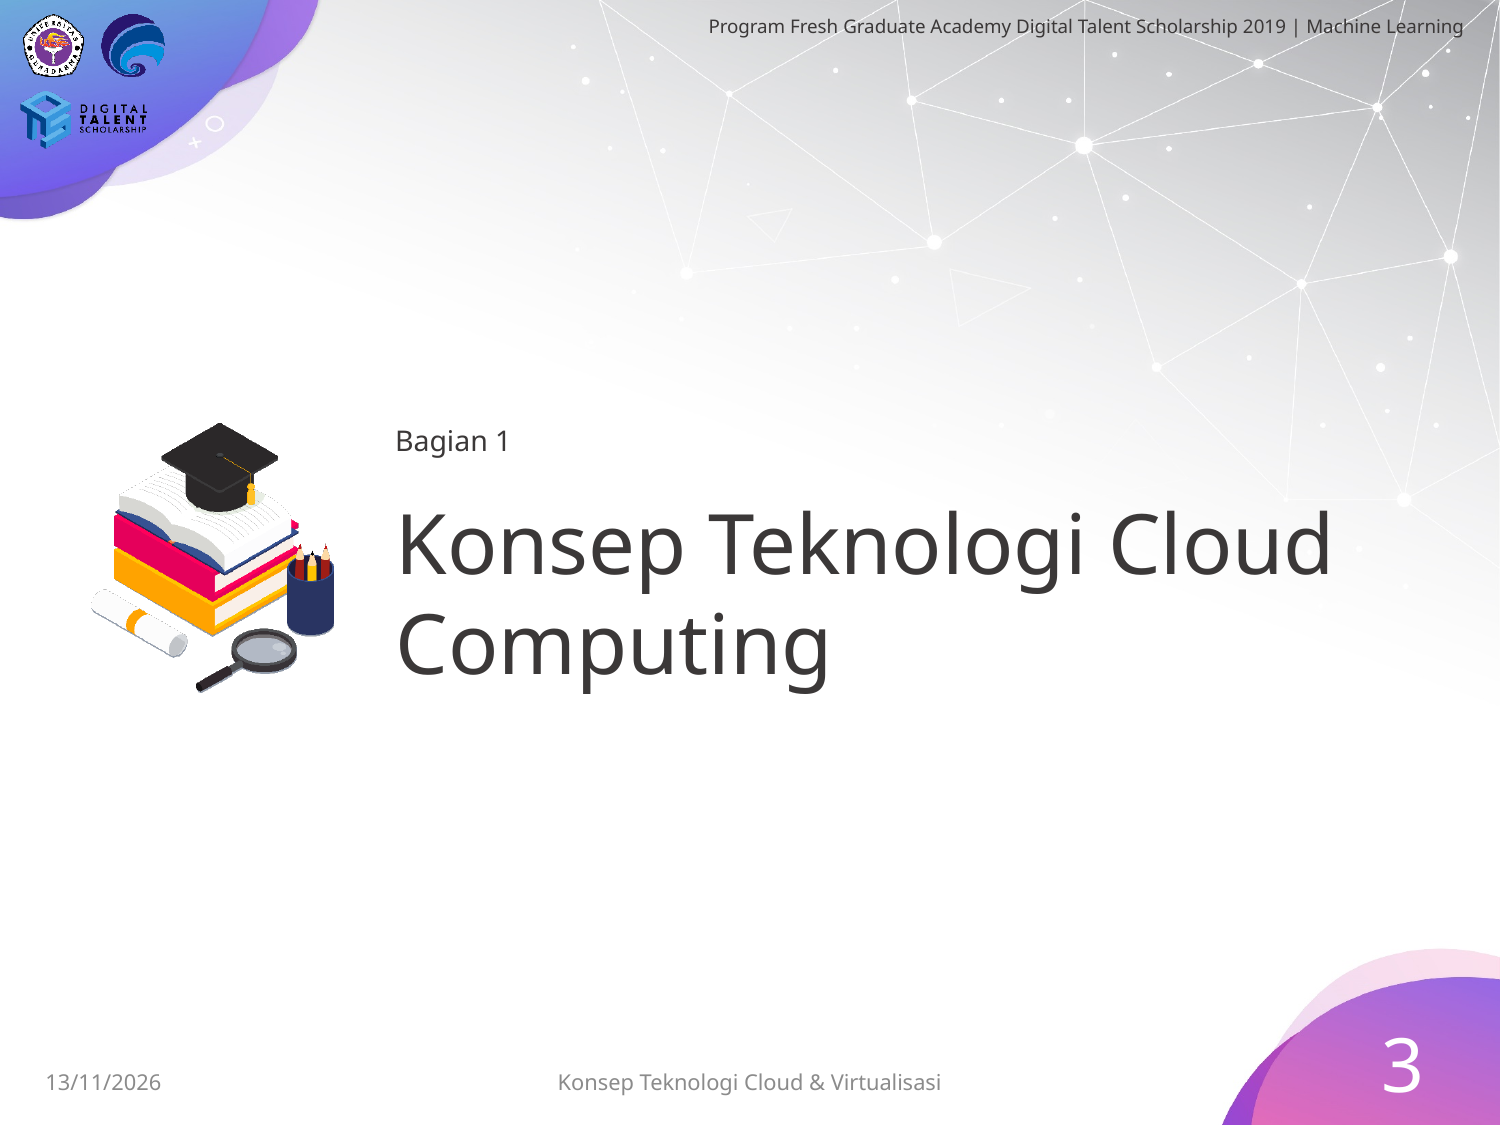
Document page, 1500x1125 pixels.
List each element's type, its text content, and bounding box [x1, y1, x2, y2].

slide_number 3 [1327, 1023, 1478, 1114]
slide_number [30, 1053, 272, 1114]
footer Konsep Teknologi Cloud & Virtualisasi [382, 1053, 1118, 1114]
picture [0, 0, 1500, 1125]
list Bagian 1 [380, 415, 1396, 465]
title Konsep Teknologi Cloud Computing [380, 483, 1396, 700]
